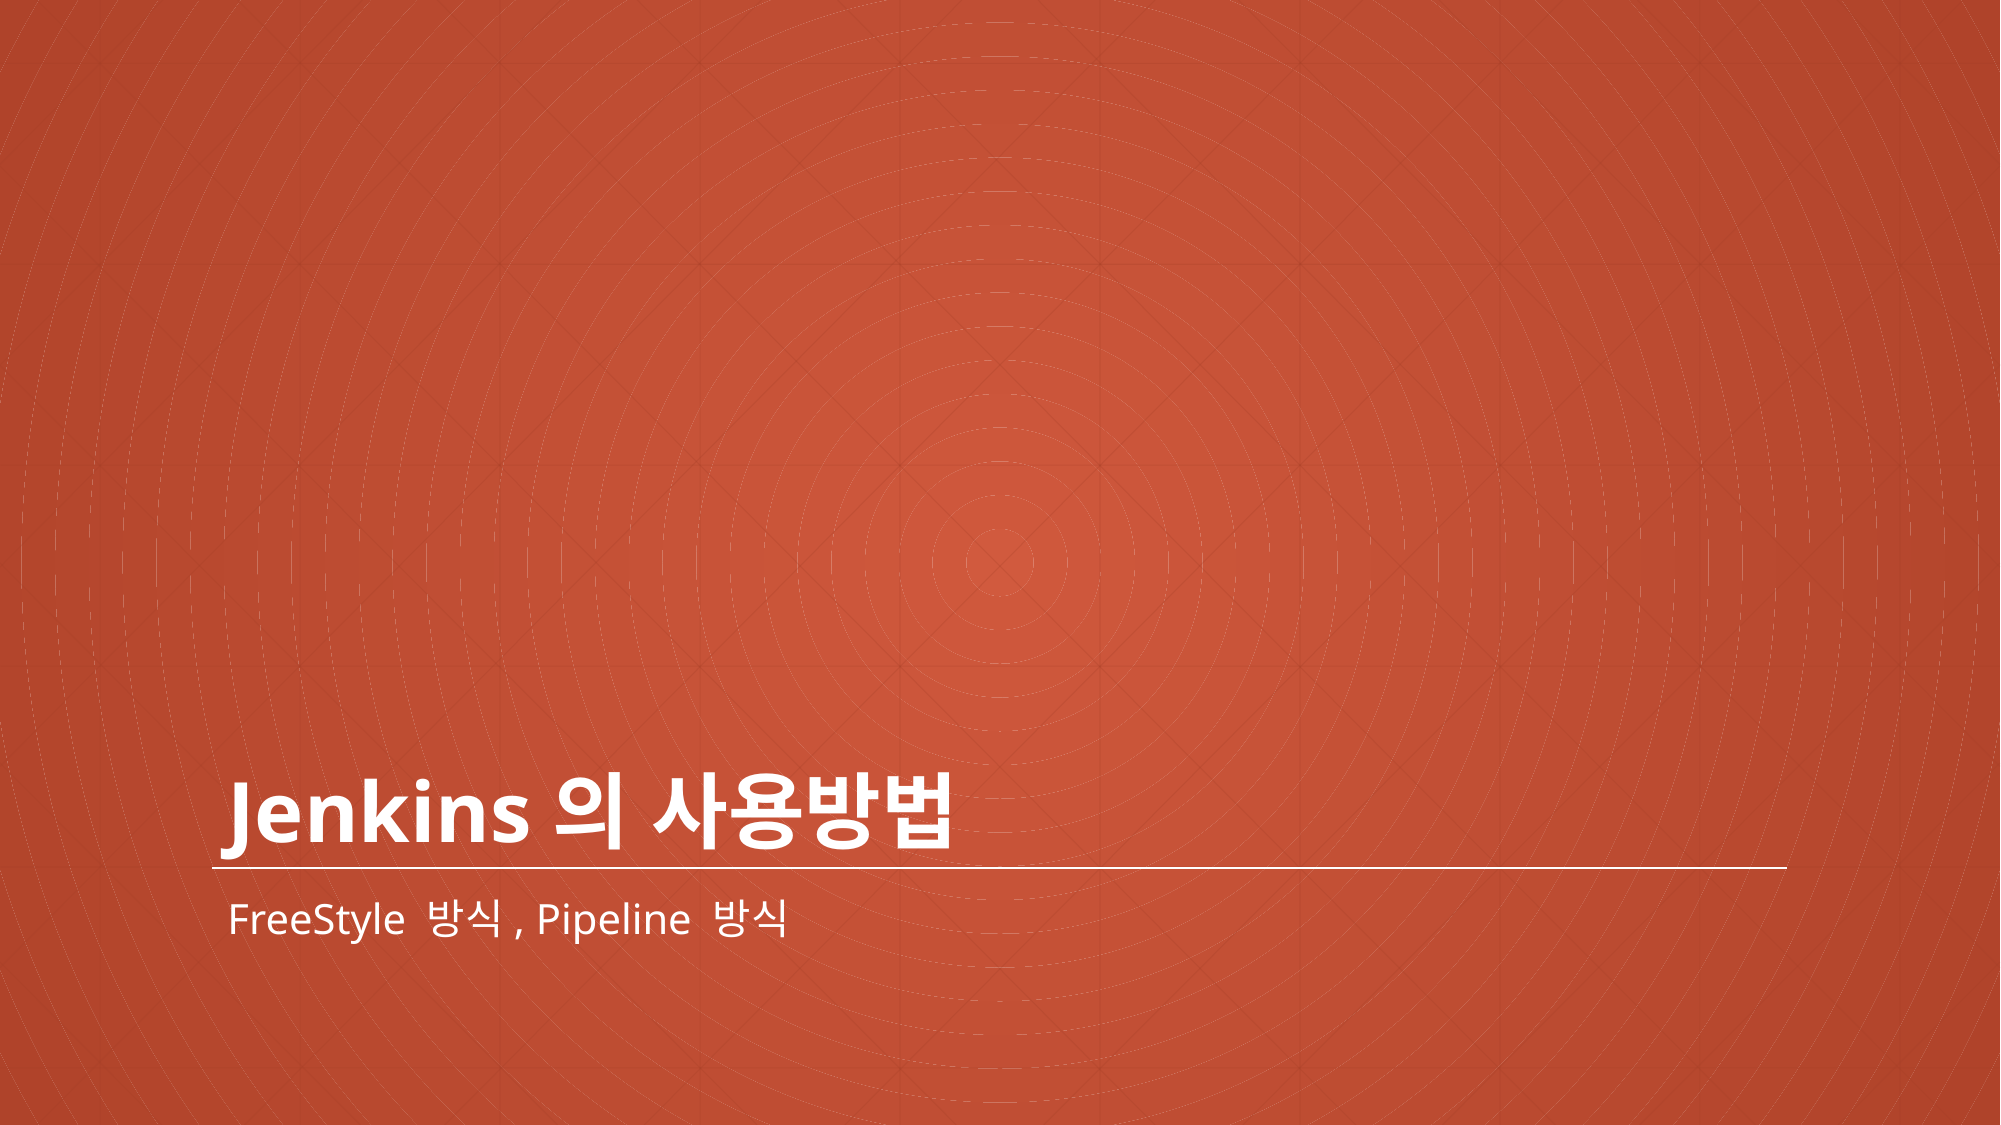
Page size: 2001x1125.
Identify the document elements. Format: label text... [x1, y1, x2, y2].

list FreeStyle 방식, Pipeline 방식 [212, 891, 1788, 966]
title Jenkins의 사용방법 [212, 416, 1788, 867]
